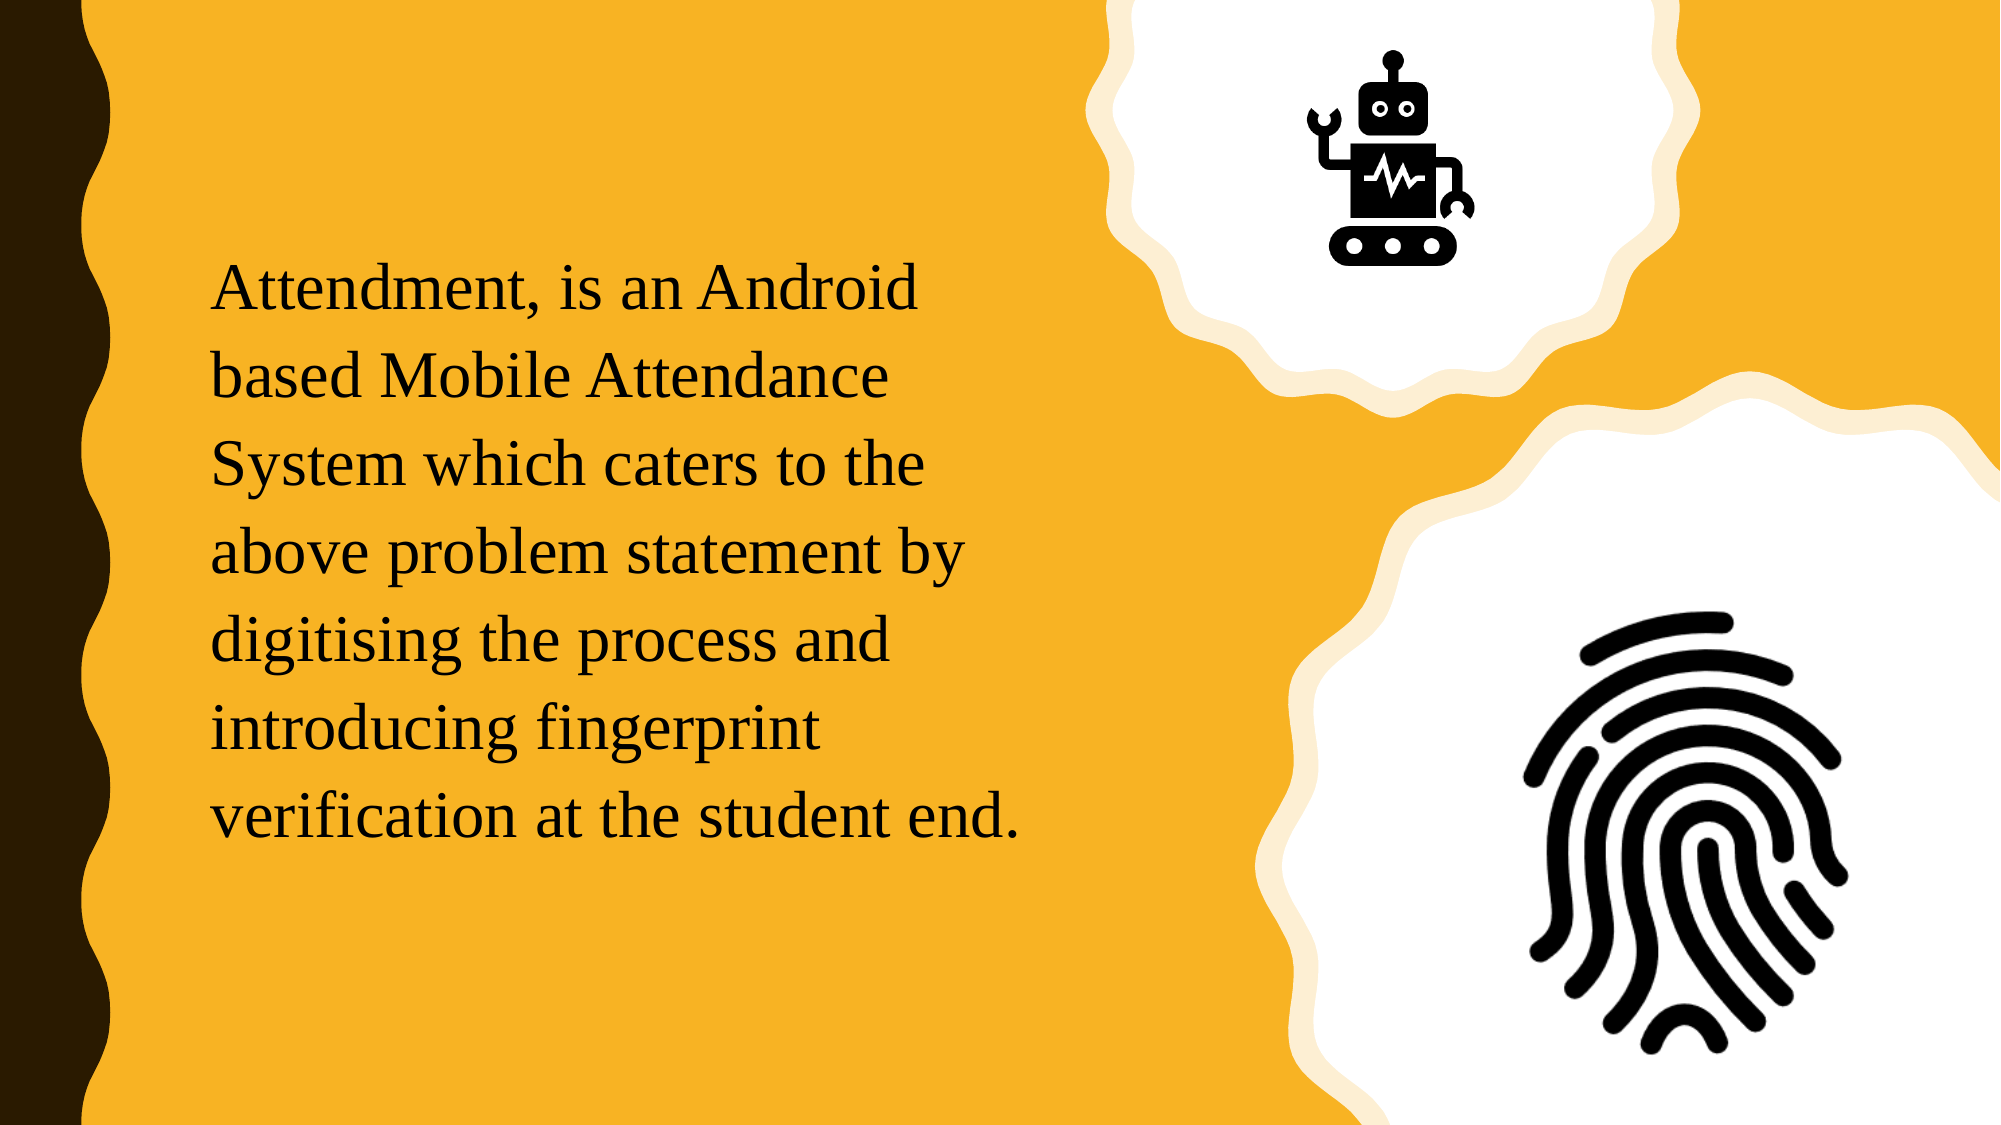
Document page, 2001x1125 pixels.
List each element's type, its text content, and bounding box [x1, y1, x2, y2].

text_box [1280, 397, 2000, 1125]
text_box [1253, 370, 2000, 1125]
text_box [82, 0, 2000, 1125]
text_box [1084, 0, 1702, 419]
picture [1265, 34, 1521, 290]
list Attendment, is an Android based Mobile Attendance System which caters to the above problem statement by digitising the process and introducing fingerprint verification at the student end. [195, 227, 1086, 750]
text_box [1111, 0, 1675, 392]
text_box [0, 0, 111, 1125]
picture [1434, 574, 1950, 1091]
